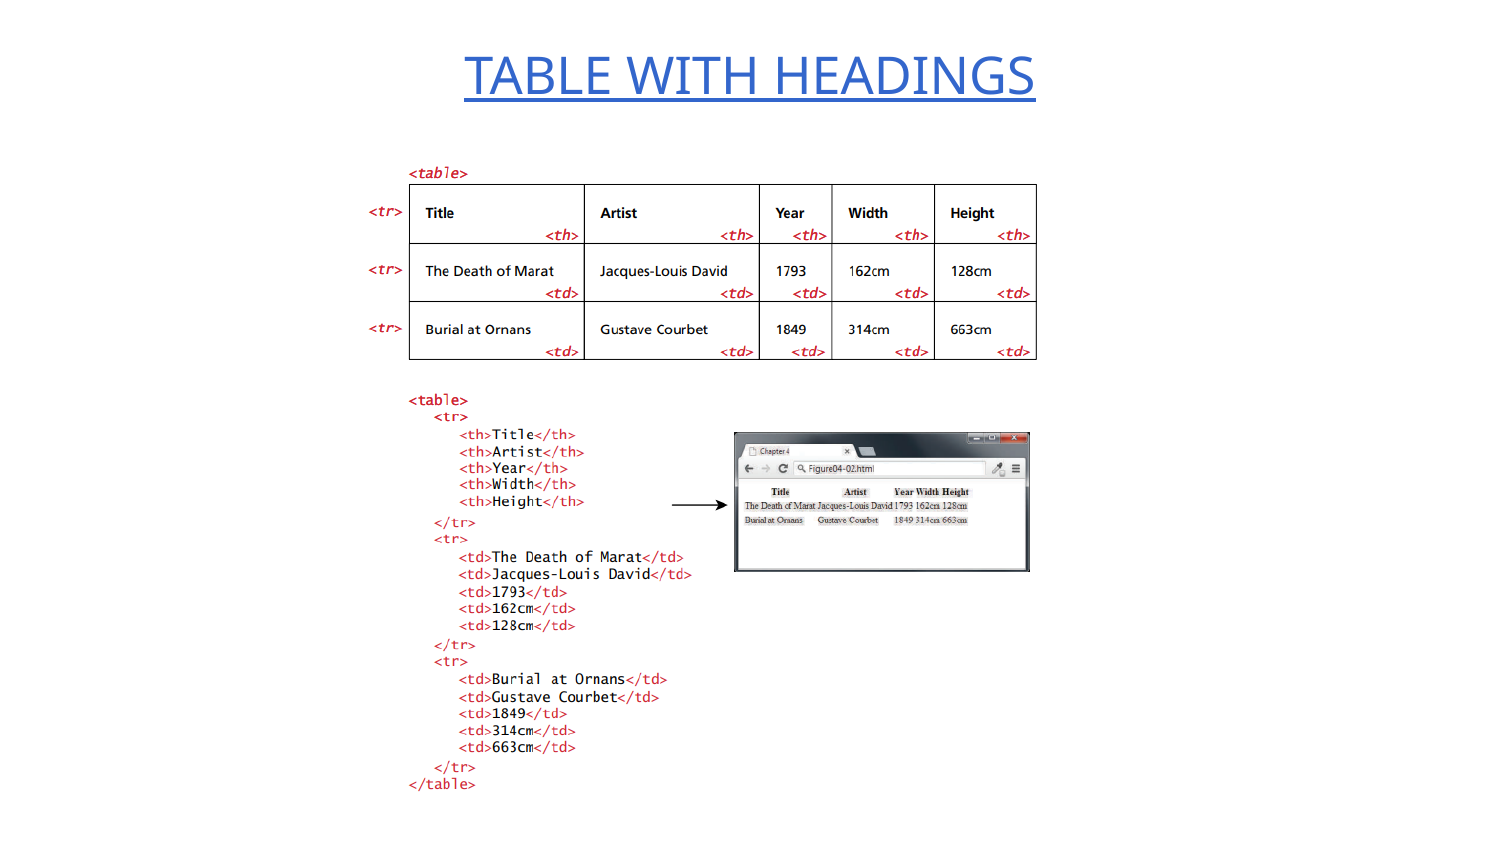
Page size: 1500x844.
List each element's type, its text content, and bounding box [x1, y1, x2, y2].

picture [362, 159, 1066, 798]
title TABLE WITH HEADINGS [0, 37, 1500, 110]
